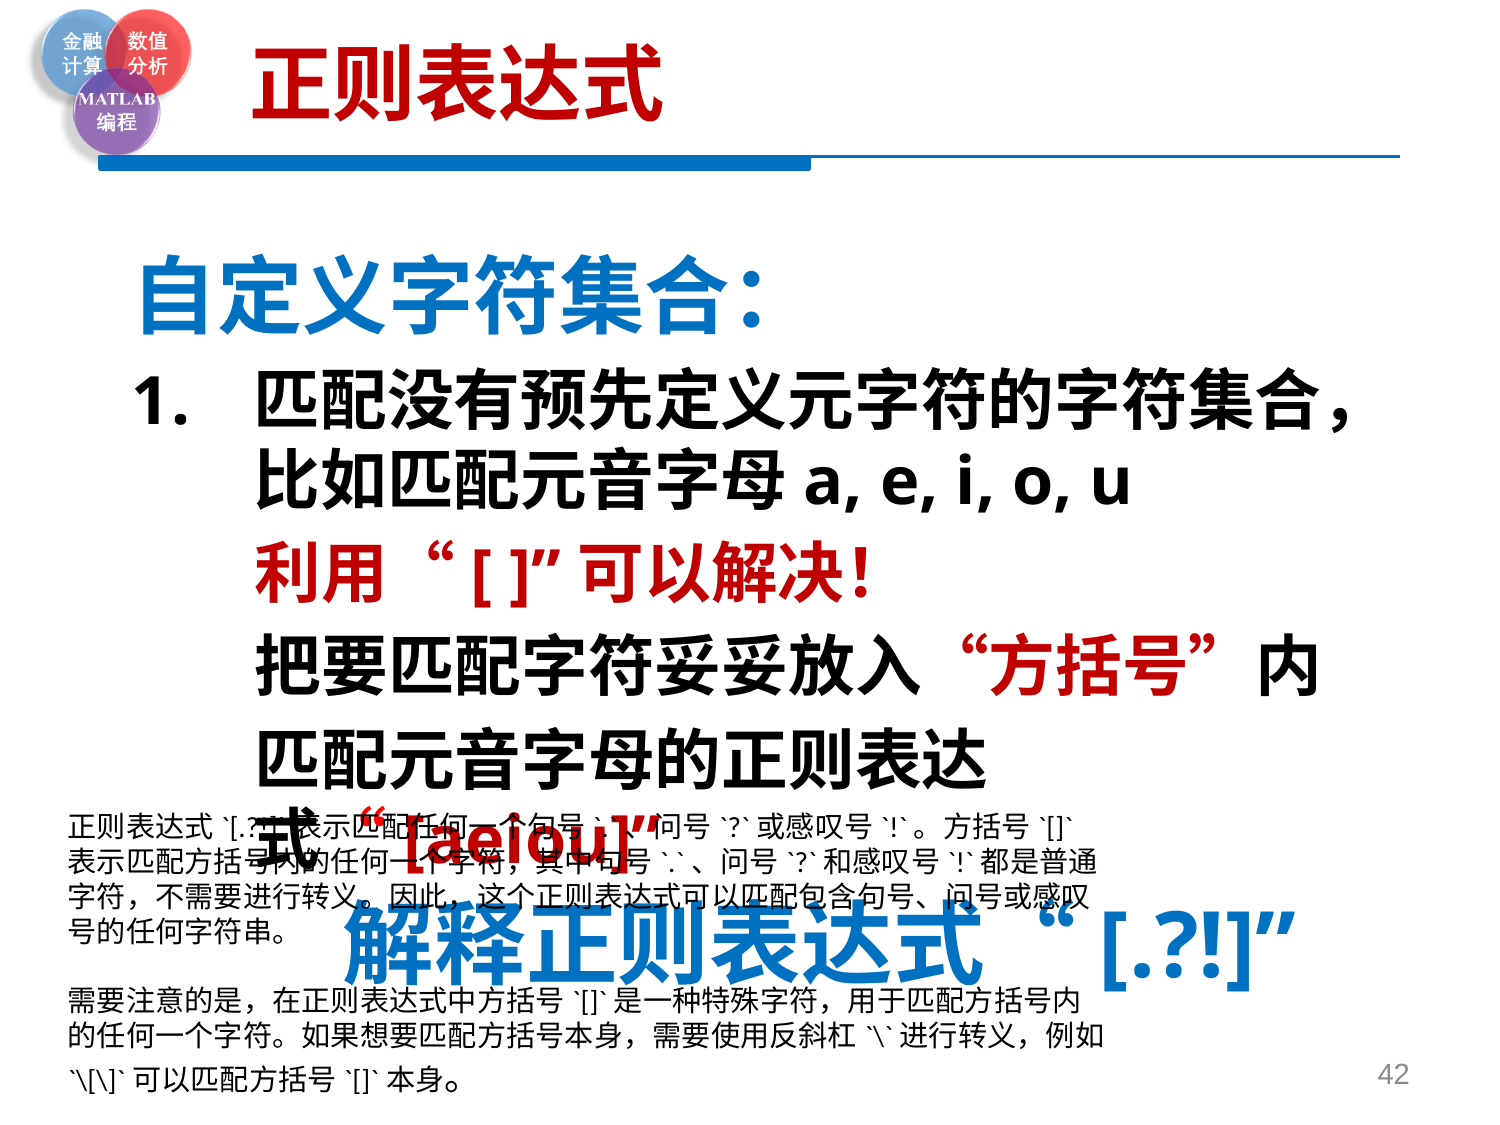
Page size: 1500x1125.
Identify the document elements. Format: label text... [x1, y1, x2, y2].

slide_number 42 [1124, 1042, 1425, 1103]
text_box 自定义字符集合： 匹配没有预先定义元字符的字符集合，比如匹配元音字母a, e, i, o, u 利用“[ ]”可以解决！ 把要匹配字符妥妥放入“方括号”内 匹配元音字母的正则表达式“[aeiou]” [117, 234, 1407, 868]
text_box 正则表达式`[.?!]`表示匹配任何一个句号`.`、问号`?`或感叹号`!`。方括号`[]`表示匹配方括号内的任何一个字符，其中句号`.`、问号`?`和感叹号`!`都是普通字符，不需要进行转义。因此，这个正则表达式可以匹配包含句号、问号或感叹号的任何字符串。 需要注意的是，在正则表达式中方括号`[]`是一种特殊字符，用于匹配方括号内的任何一个字符。如果想要匹配方括号本身，需要使用反斜杠`\`进行转义，例如`\[\]`可以匹配方括号`[]`本身。 [53, 800, 1124, 1106]
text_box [100, 156, 1400, 169]
text_box 解释正则表达式“[.?!]” [1124, 878, 1336, 1004]
picture [25, 5, 196, 168]
text_box 正则表达式 [234, 23, 1418, 139]
